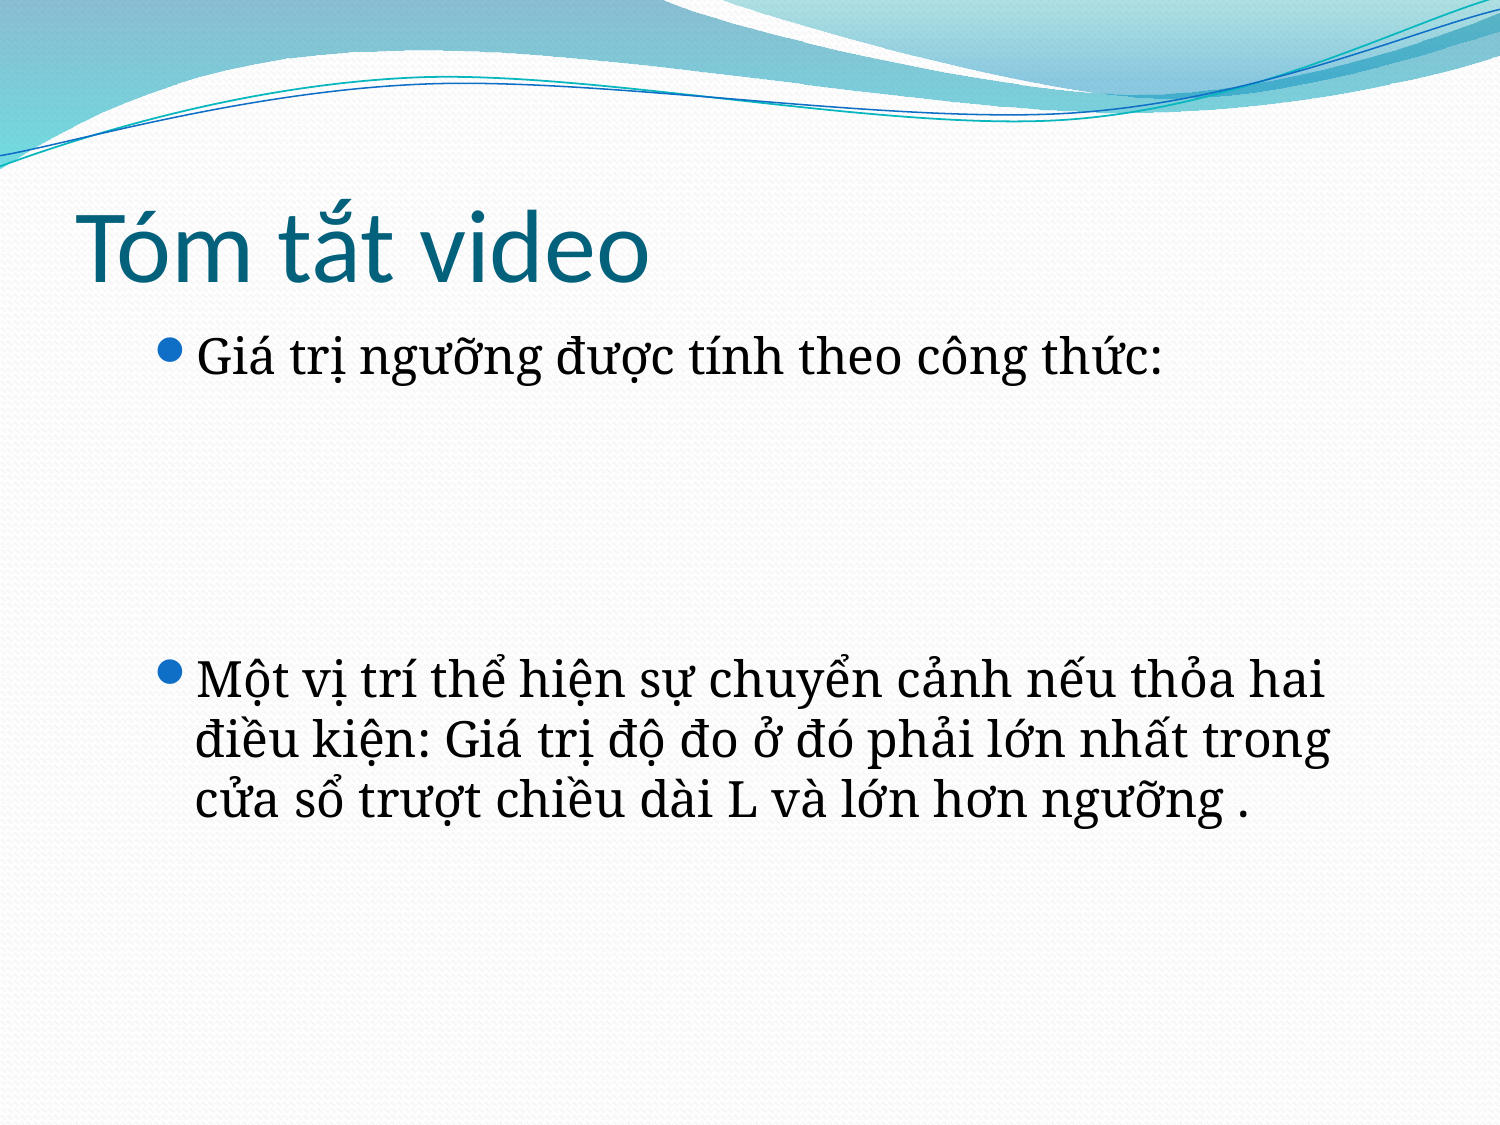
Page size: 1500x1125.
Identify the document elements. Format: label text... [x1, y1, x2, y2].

title Tóm tắt video [75, 115, 1425, 303]
